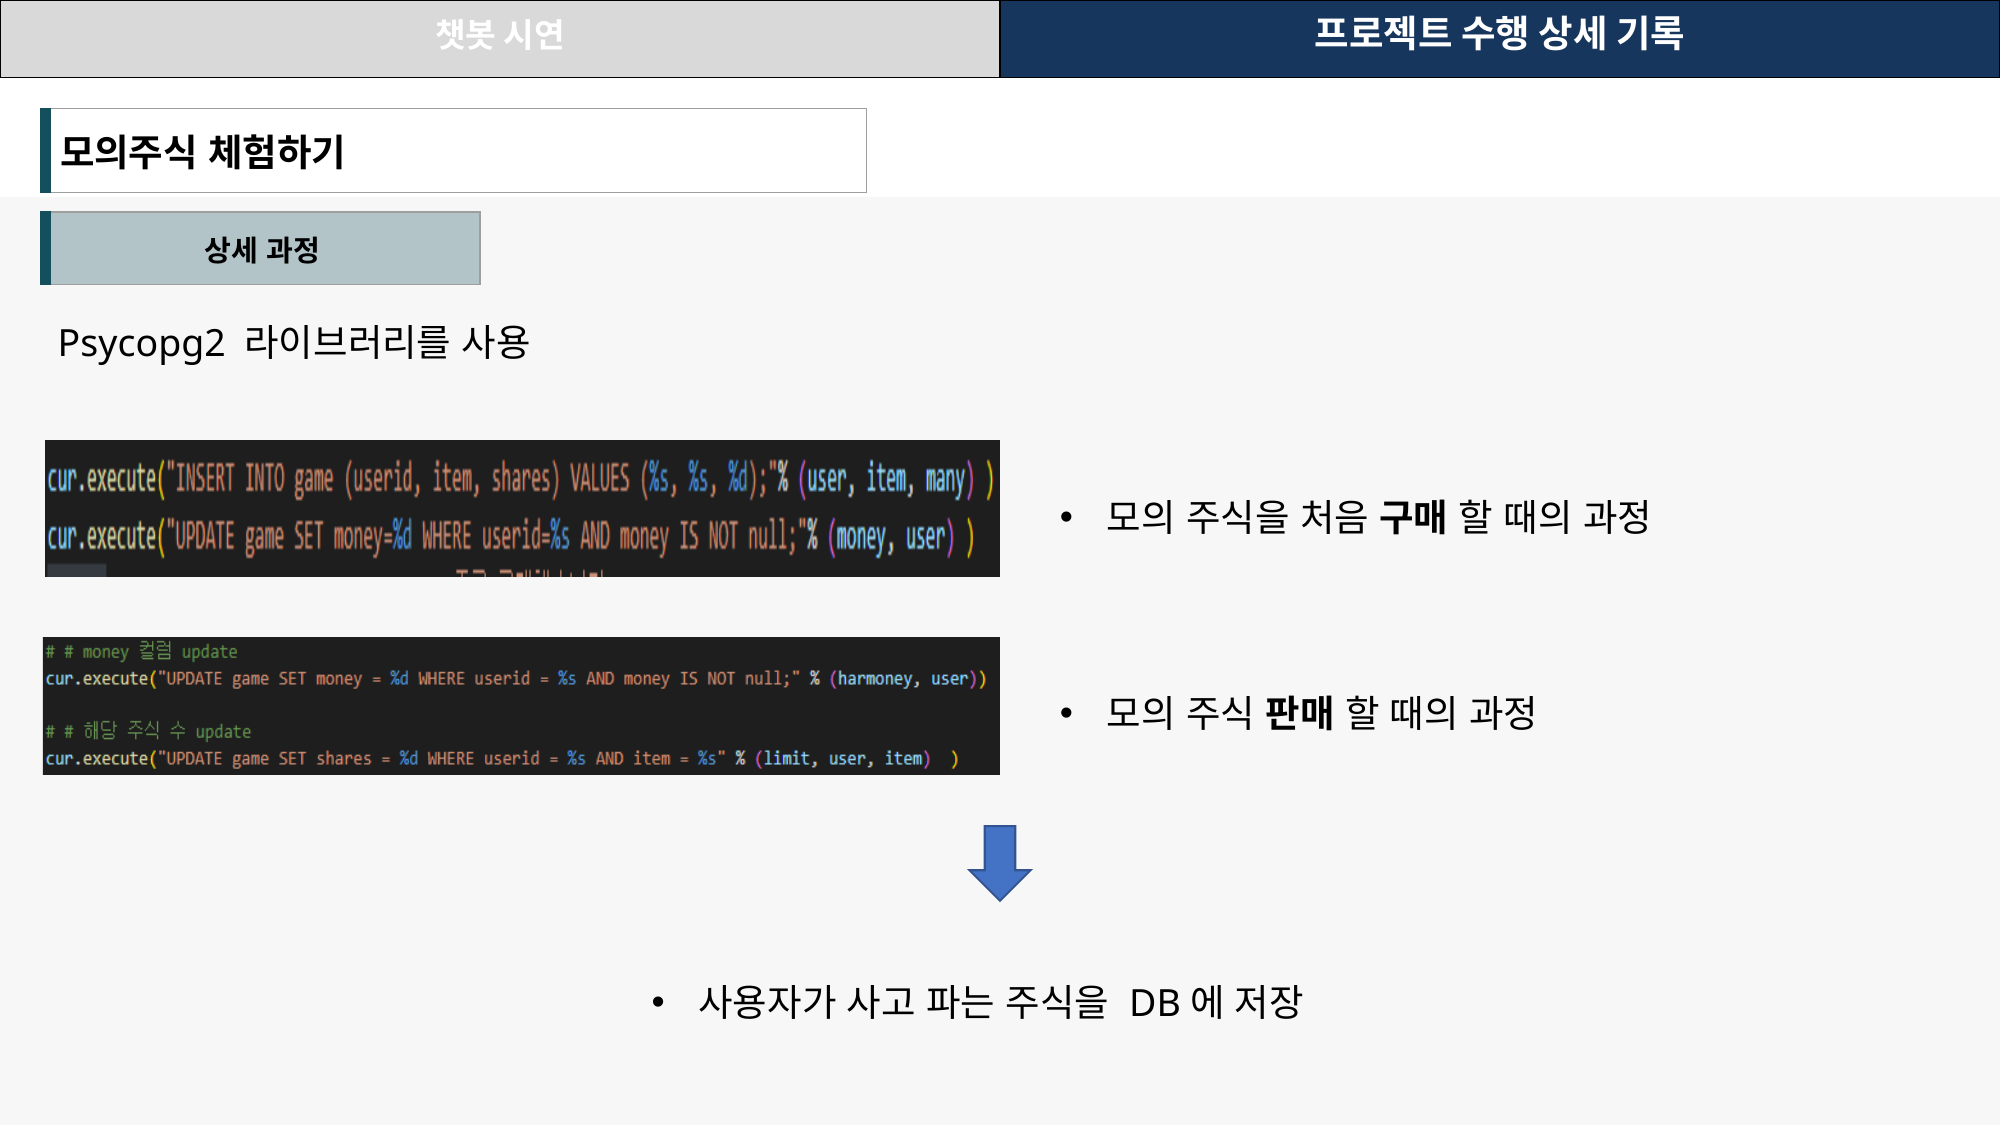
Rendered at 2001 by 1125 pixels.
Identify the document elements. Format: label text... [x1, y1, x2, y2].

table_header 모의주식 체험하기 [51, 109, 866, 192]
table_header 프로젝트 수행 상세 기록 [1001, 1, 1999, 77]
table_header 챗봇 시연 [1, 1, 999, 77]
table_header 상세 과정 [51, 213, 479, 284]
picture [44, 440, 1000, 577]
text_box [0, 196, 2000, 1125]
picture [42, 637, 1000, 775]
text_box Psycopg2 라이브러리를 사용 [42, 312, 628, 372]
text_box [967, 825, 1034, 903]
text_box 사용자가 사고 파는 주식을 DB에 저장 [636, 948, 1454, 1032]
text_box 모의 주식을 처음 구매 할 때의 과정 [1044, 441, 1804, 592]
text_box 모의 주식 판매 할 때의 과정 [1044, 637, 1758, 742]
